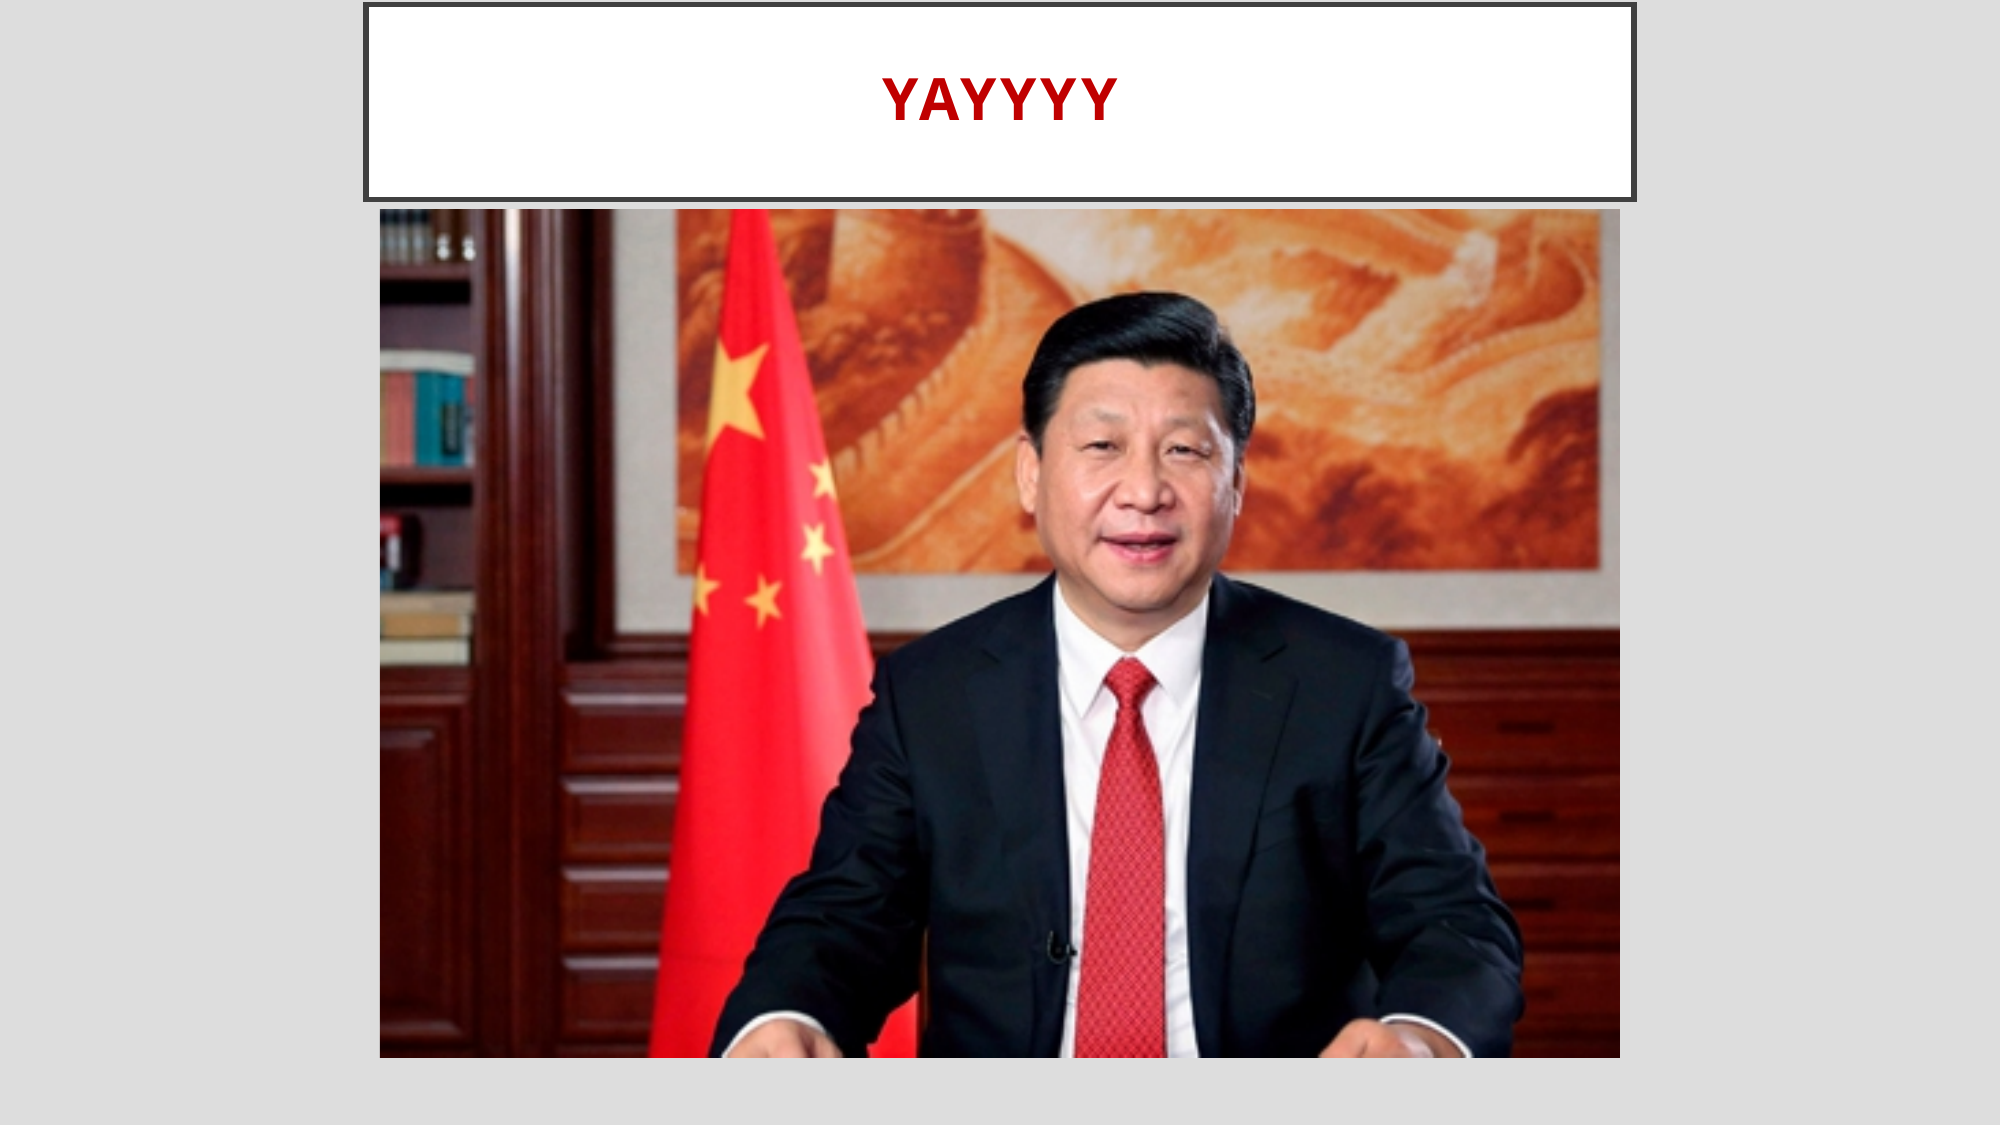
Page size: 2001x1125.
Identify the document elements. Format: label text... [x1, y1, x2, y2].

title YAYYYY [363, 2, 1637, 202]
picture [379, 209, 1621, 1058]
